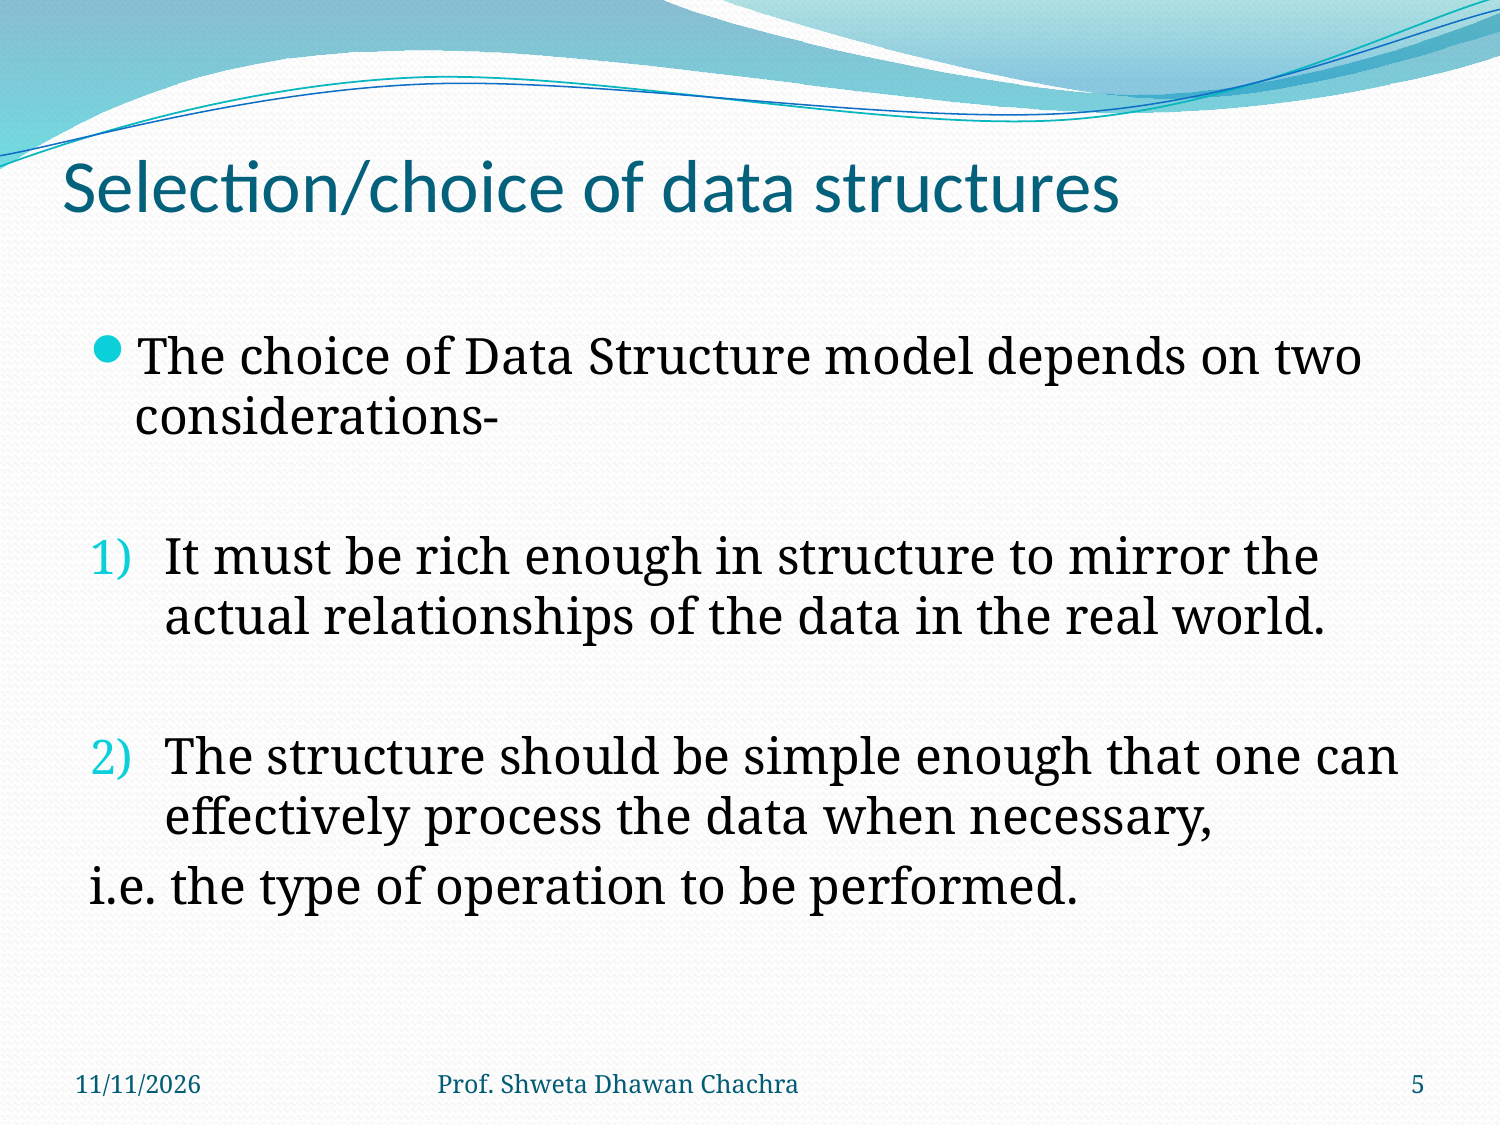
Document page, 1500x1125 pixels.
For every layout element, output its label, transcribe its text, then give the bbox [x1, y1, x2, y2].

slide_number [75, 1042, 425, 1103]
slide_number 5 [1299, 1042, 1425, 1103]
footer Prof. Shweta Dhawan Chachra [437, 1042, 988, 1103]
list The choice of Data Structure model depends on two considerations- It must be rich enough in structure to mirror the actual relationships of the data in the real world. The structure should be simple enough that one can effectively process the data when necessary, i.e. the type of operation to be performed. [75, 317, 1425, 1038]
title Selection/choice of data structures [62, 125, 1413, 228]
